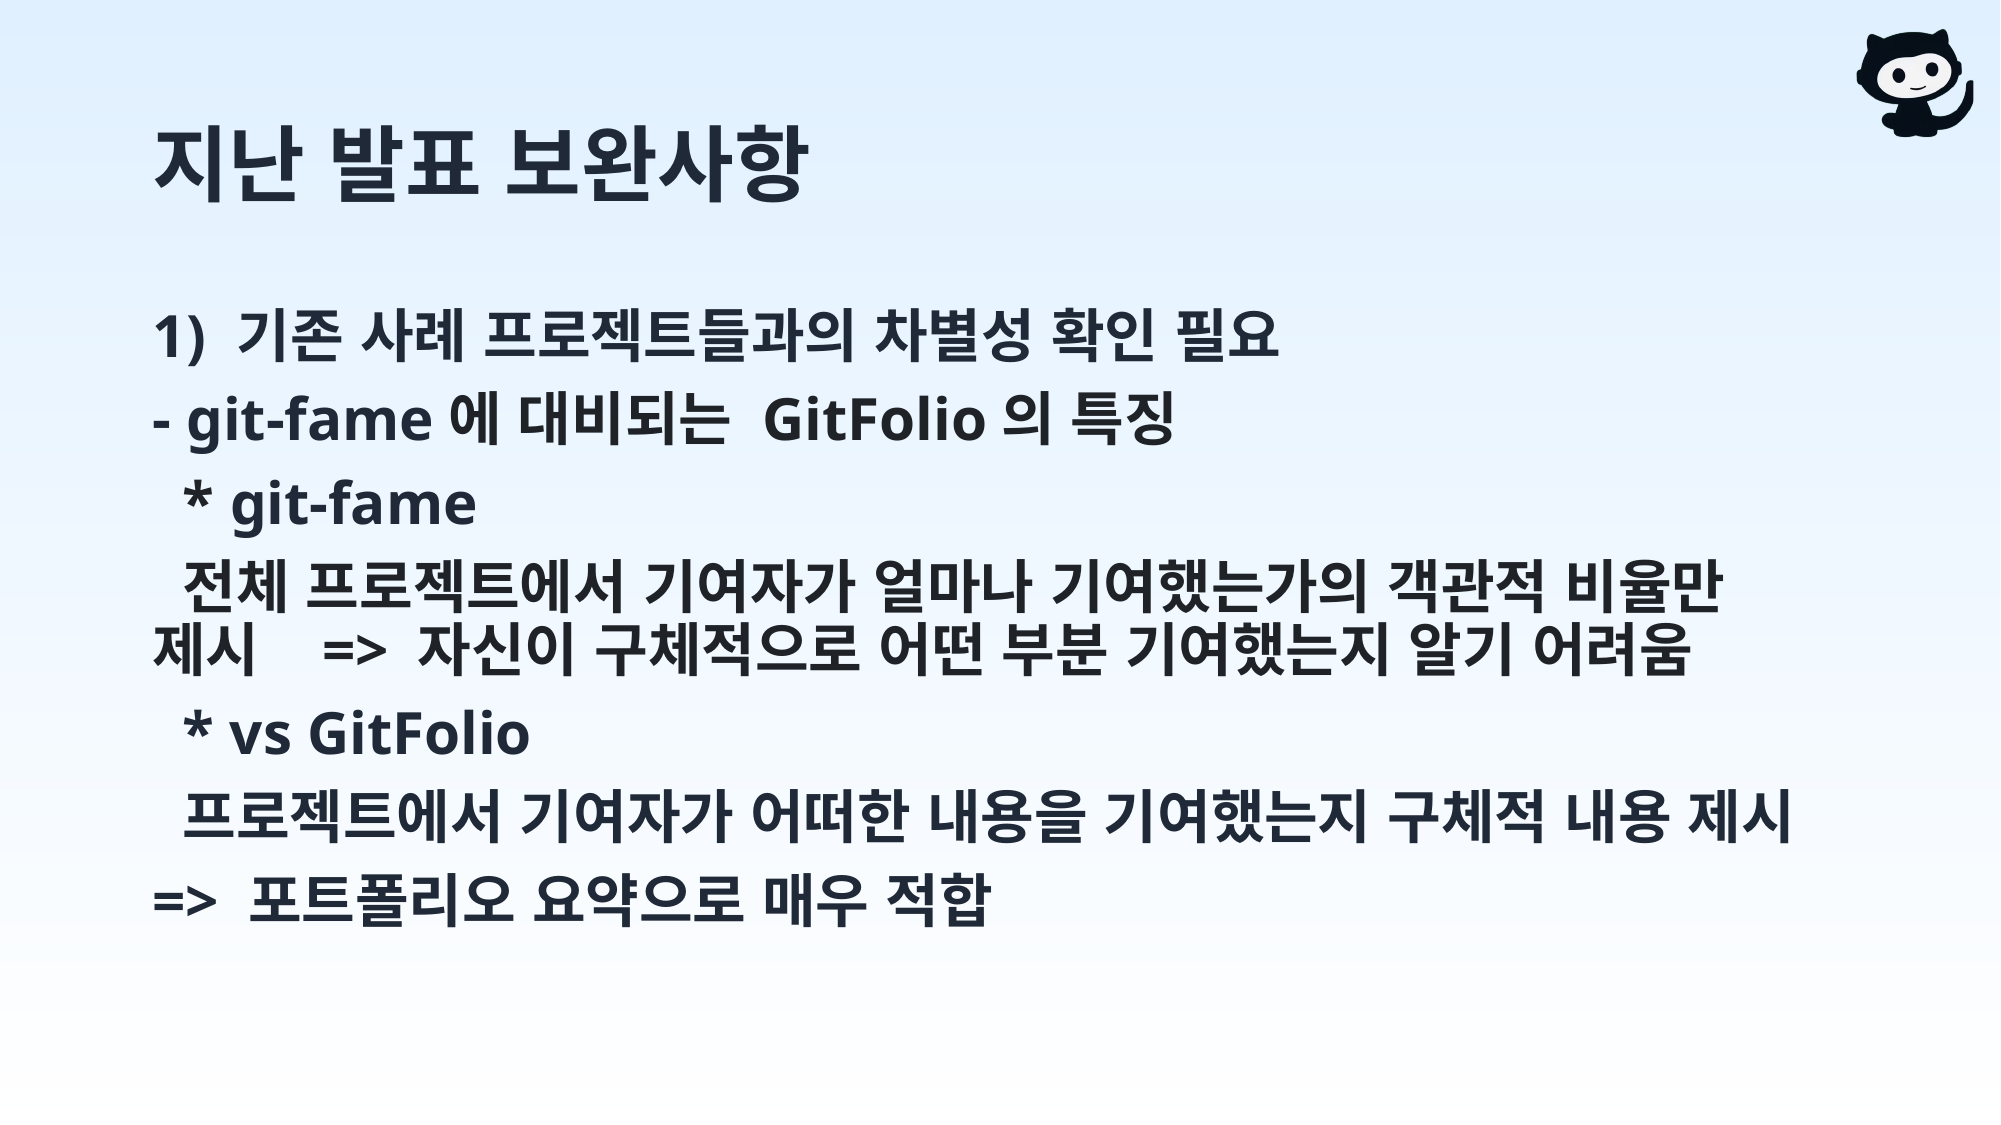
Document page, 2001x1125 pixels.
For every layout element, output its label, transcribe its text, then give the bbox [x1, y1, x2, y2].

title 지난 발표 보완사항 [137, 59, 1863, 278]
list 기존 사례 프로젝트들과의 차별성 확인 필요 - git-fame에 대비되는 GitFolio의 특징 * git-fame 전체 프로젝트에서 기여자가 얼마나 기여했는가의 객관적 비율만 제시 => 자신이 구체적으로 어떤 부분 기여했는지 알기 어려움 * vs GitFolio 프로젝트에서 기여자가 어떠한 내용을 기여했는지 구체적 내용 제시 => 포트폴리오 요약으로 매우 적합 [137, 299, 1863, 1014]
picture [1843, 22, 1974, 155]
